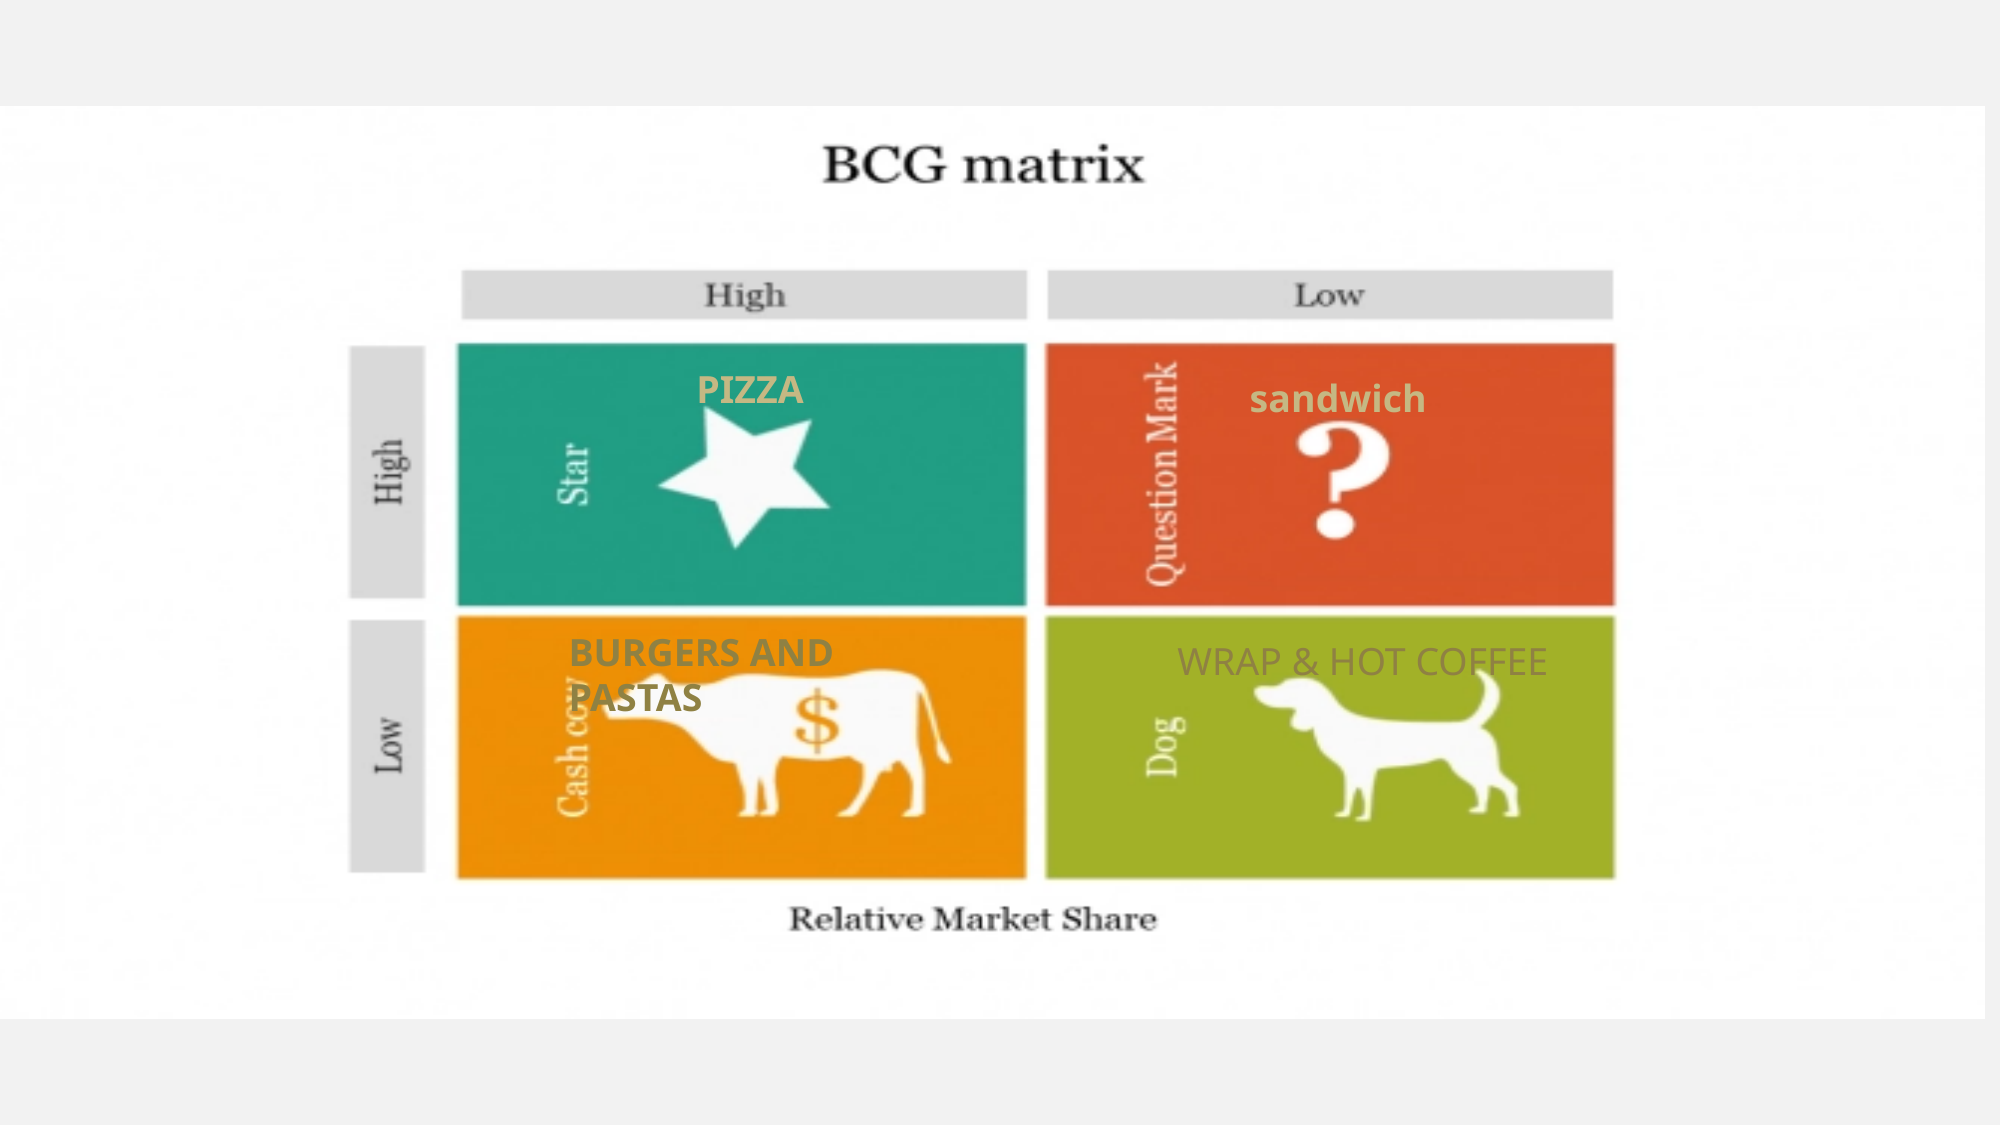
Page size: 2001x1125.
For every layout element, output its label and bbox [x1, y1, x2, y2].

picture [0, 106, 1985, 1019]
